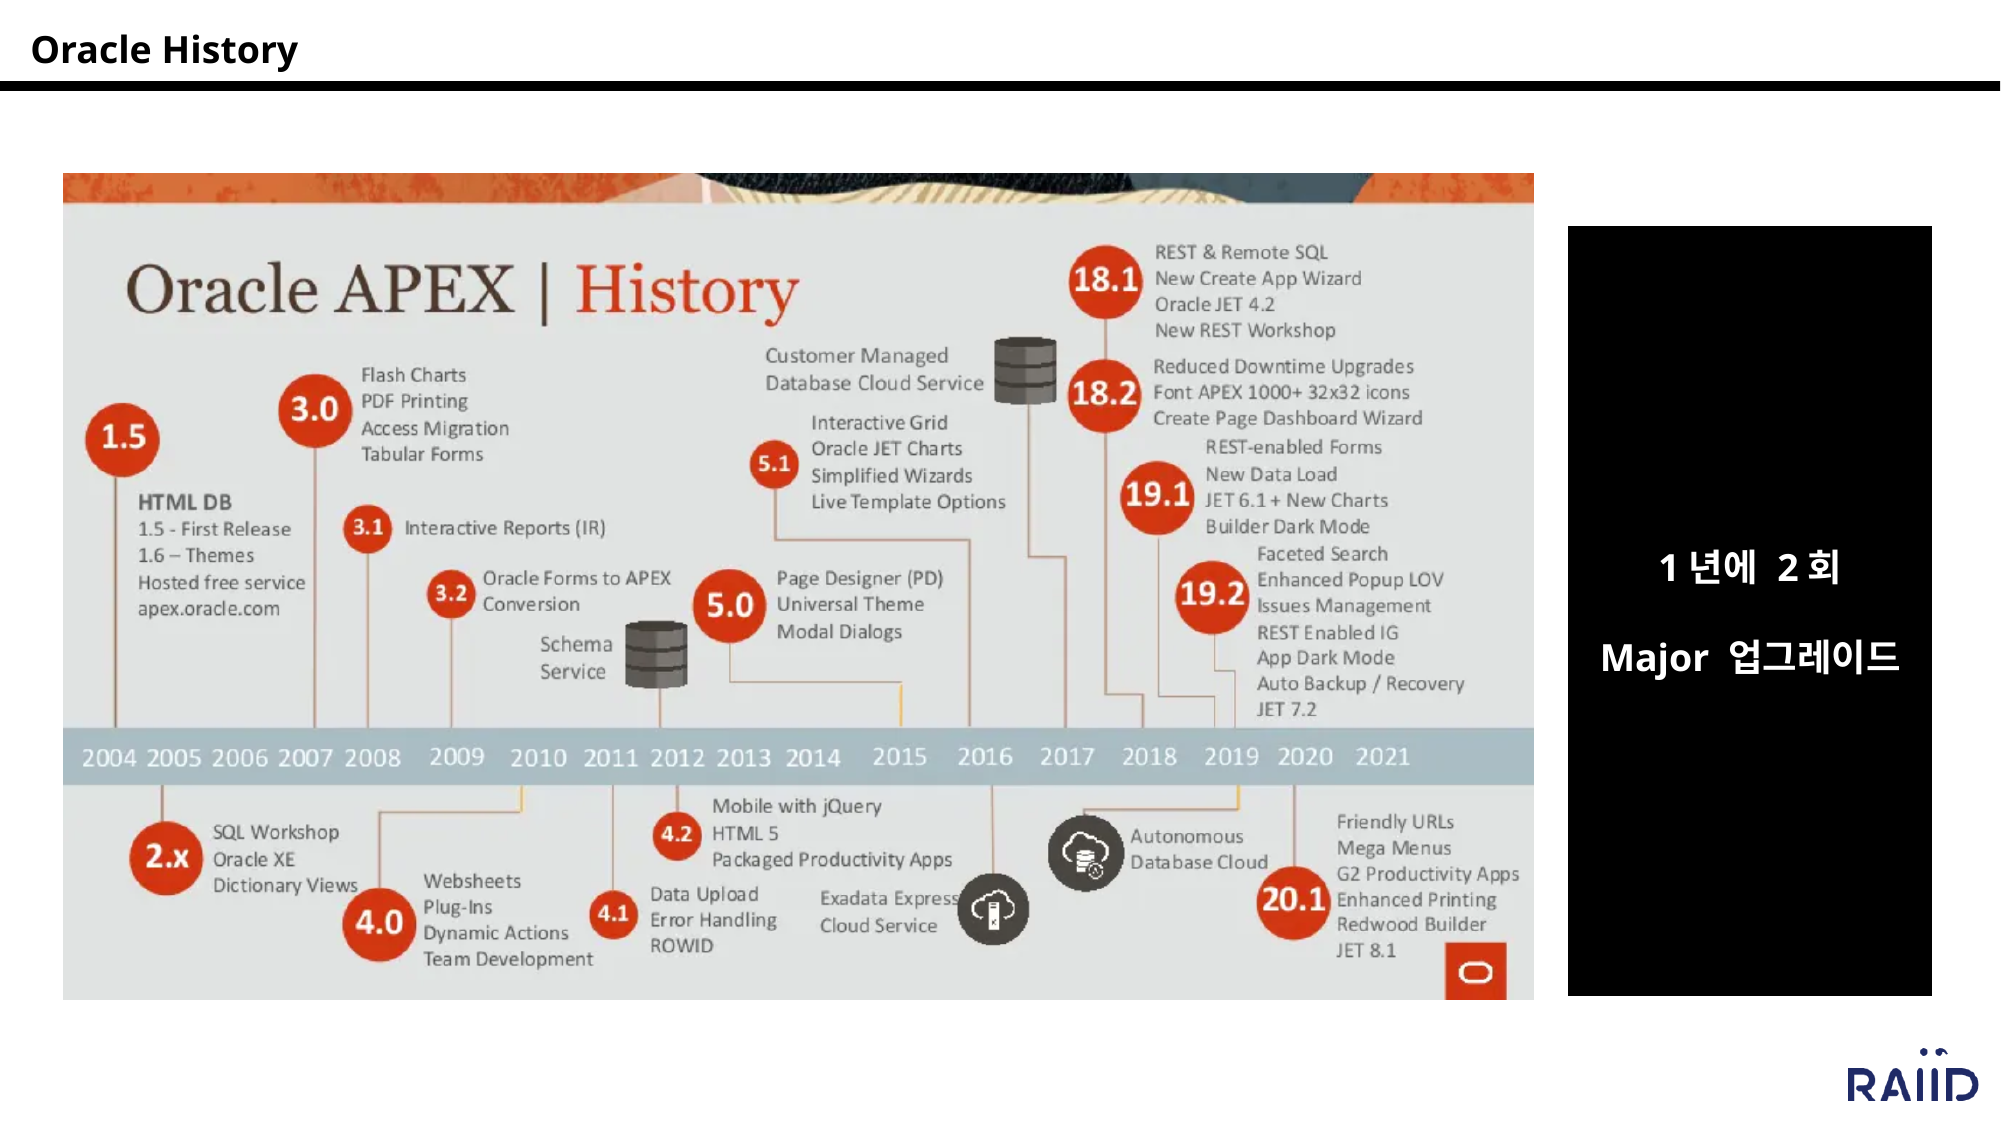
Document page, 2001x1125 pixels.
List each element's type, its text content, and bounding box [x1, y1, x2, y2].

text_box 1년에 2회 Major 업그레이드 [1568, 226, 1932, 996]
text_box Oracle History [15, 18, 314, 79]
picture [63, 173, 1534, 1000]
picture [1803, 1042, 2000, 1112]
